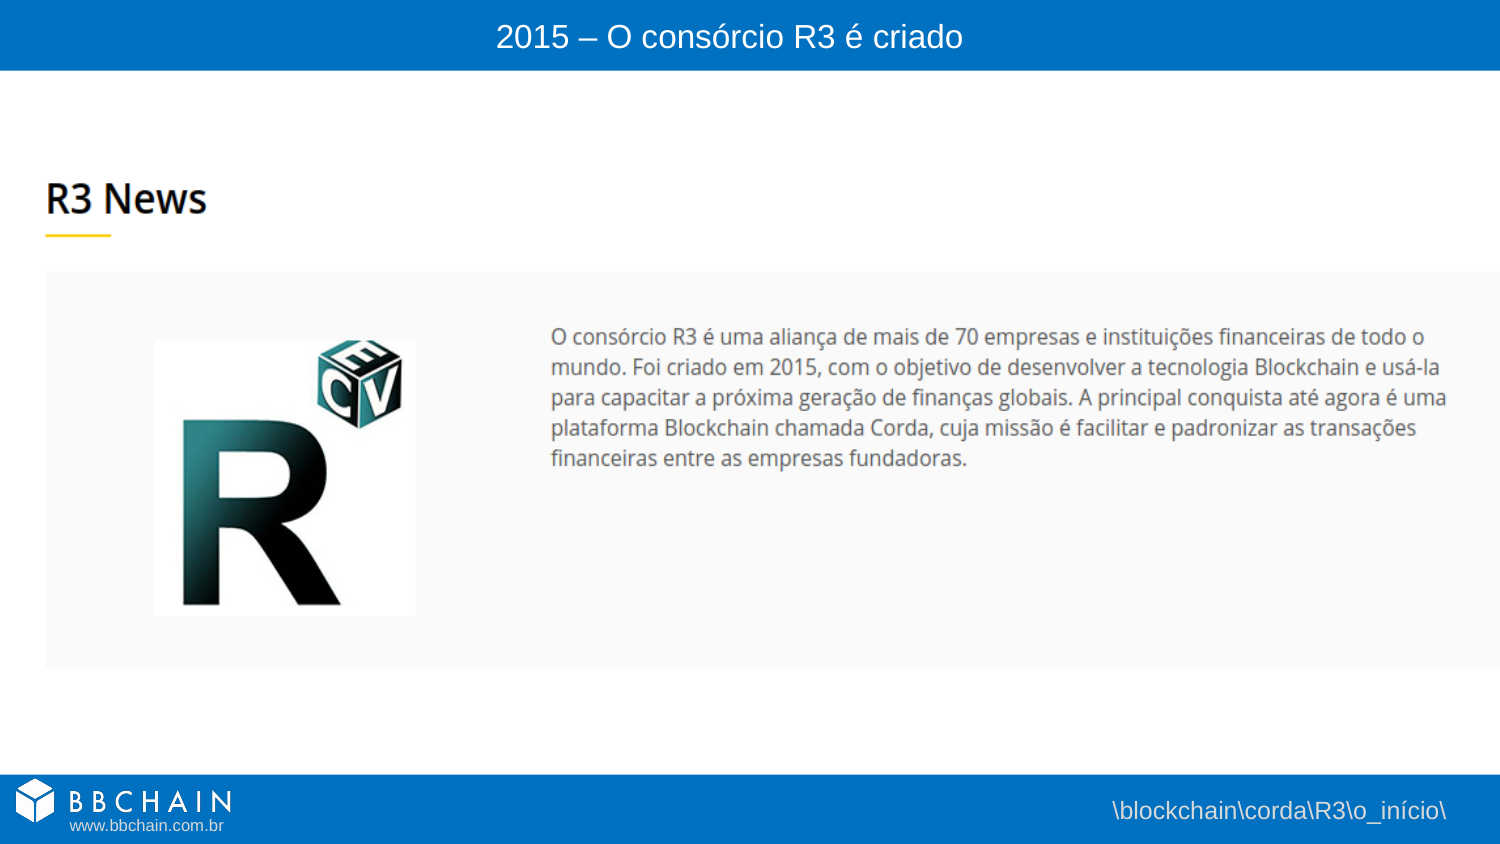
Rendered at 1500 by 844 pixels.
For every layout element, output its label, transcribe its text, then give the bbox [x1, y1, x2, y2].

text_box [245, 774, 1500, 844]
picture [0, 772, 244, 838]
picture [0, 160, 1500, 670]
text_box 2015 – O consórcio R3 é criado [480, 0, 991, 83]
text_box \blockchain\corda\R3\o_início\ [1097, 787, 1500, 823]
text_box [0, 0, 480, 71]
text_box [991, 0, 1500, 71]
